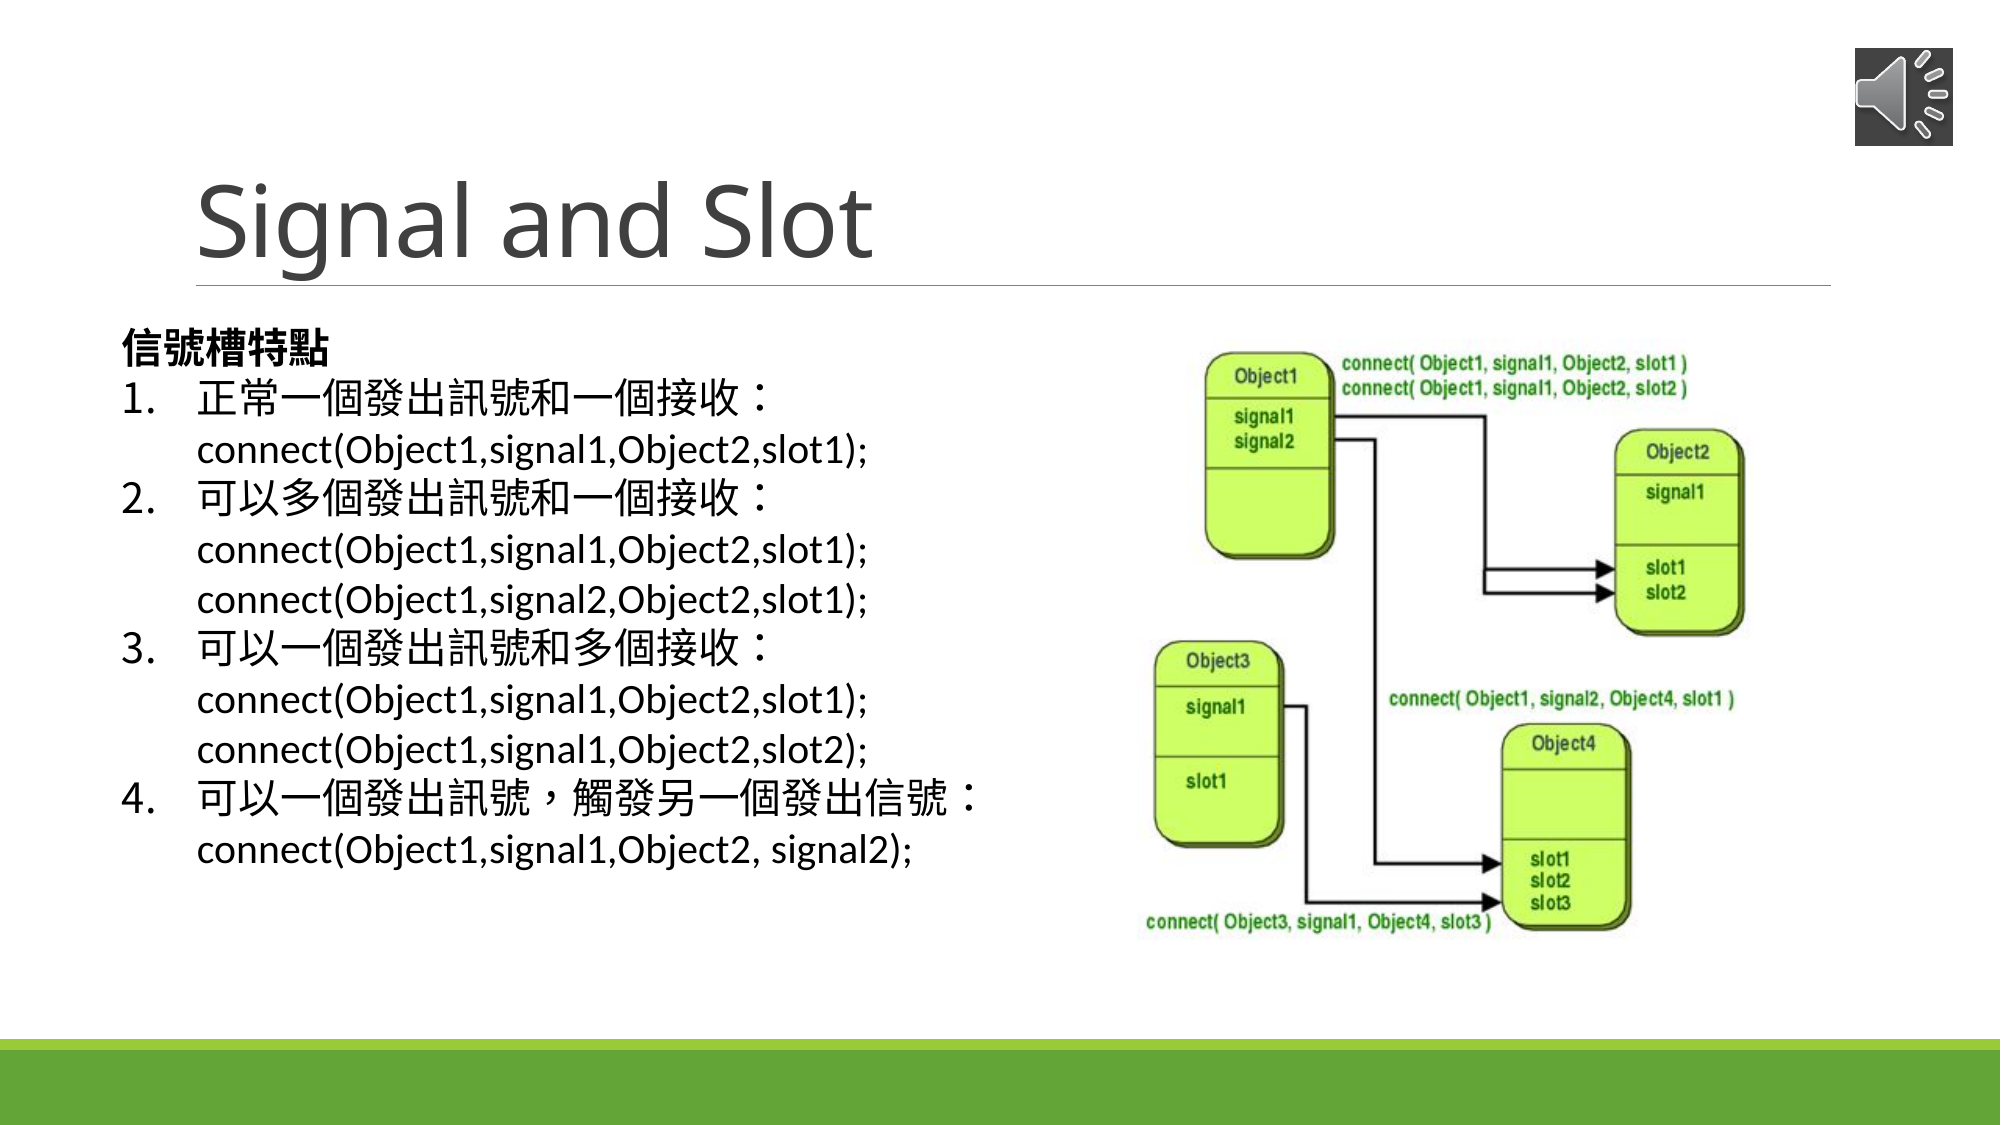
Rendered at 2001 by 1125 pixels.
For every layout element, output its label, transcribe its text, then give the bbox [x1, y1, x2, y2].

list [1104, 313, 1778, 959]
title Signal and Slot [180, 47, 1830, 285]
picture [1853, 46, 1955, 148]
text_box 信號槽特點 正常一個發出訊號和一個接收： connect(Object1,signal1,Object2,slot1); 可以多個發出訊號和一個接收： connect(Object1,signal1,Object2,slot1); connect(Object1,signal2,Object2,slot1); 可以一個發出訊號和多個接收： connect(Object1,signal1,Object2,slot1); connect(Object1,signal1,Object2,slot2); 可以一個發出訊號，觸發另一個發出信號： connect(Object1,signal1,Object2, signal2); [107, 314, 1077, 880]
